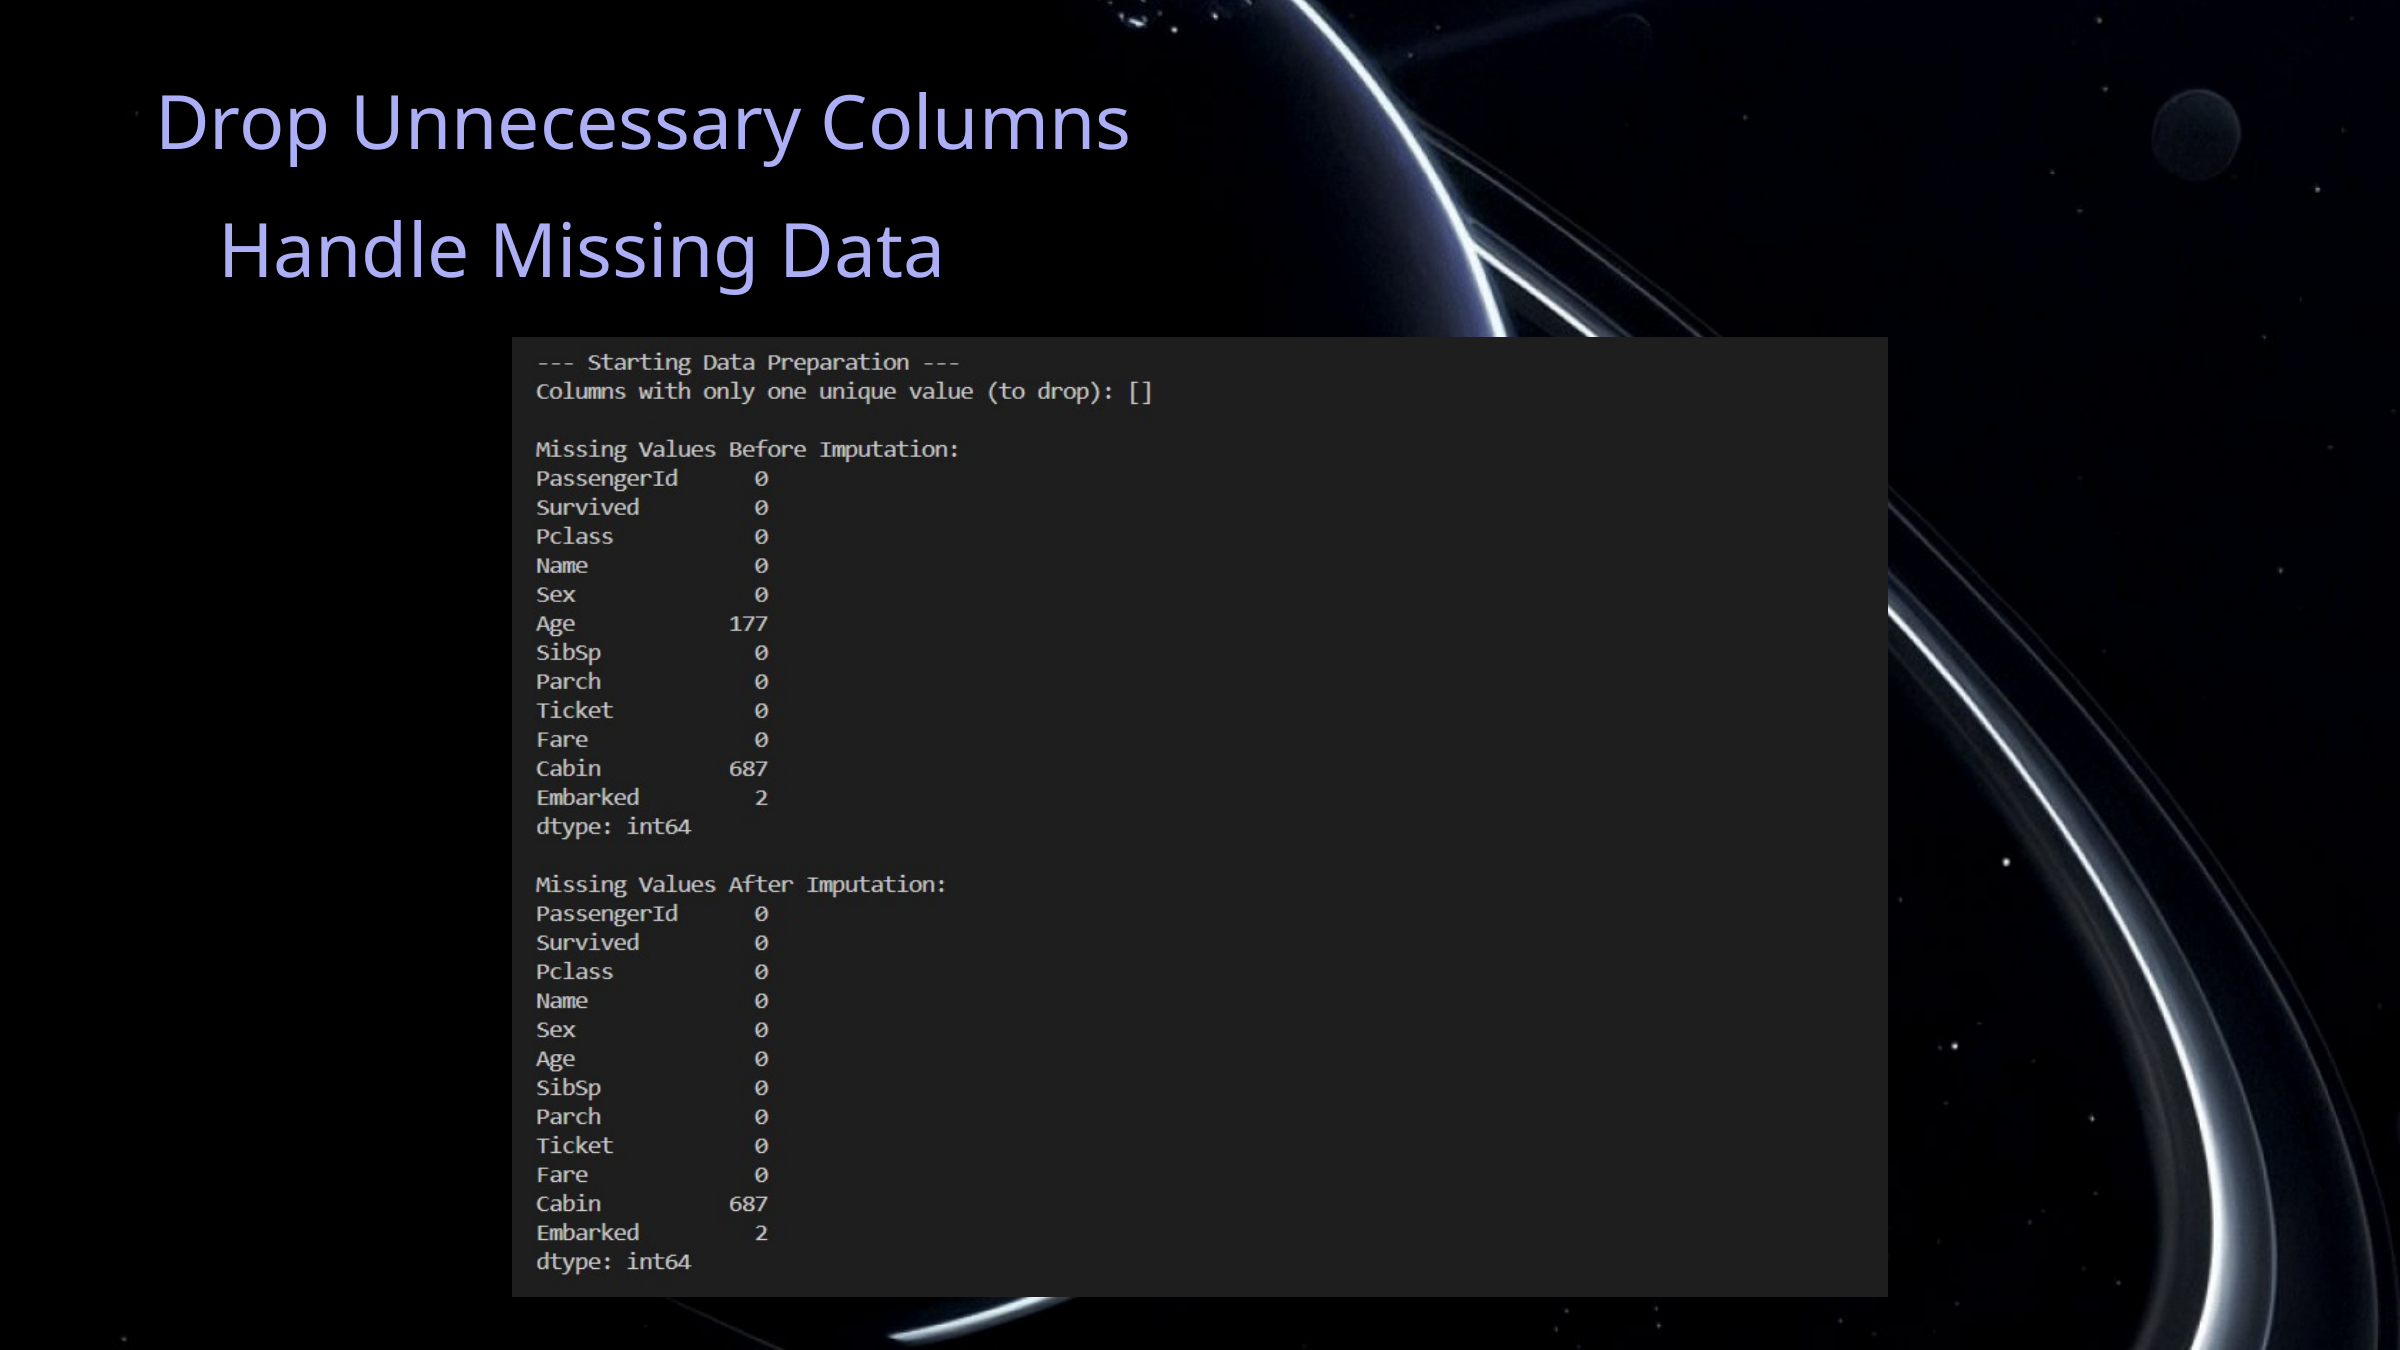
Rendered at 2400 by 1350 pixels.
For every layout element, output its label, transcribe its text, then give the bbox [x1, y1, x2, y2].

text_box Handle Missing Data [62, 225, 1102, 301]
picture [0, 0, 2400, 1350]
text_box Drop Unnecessary Columns [62, 96, 1225, 172]
